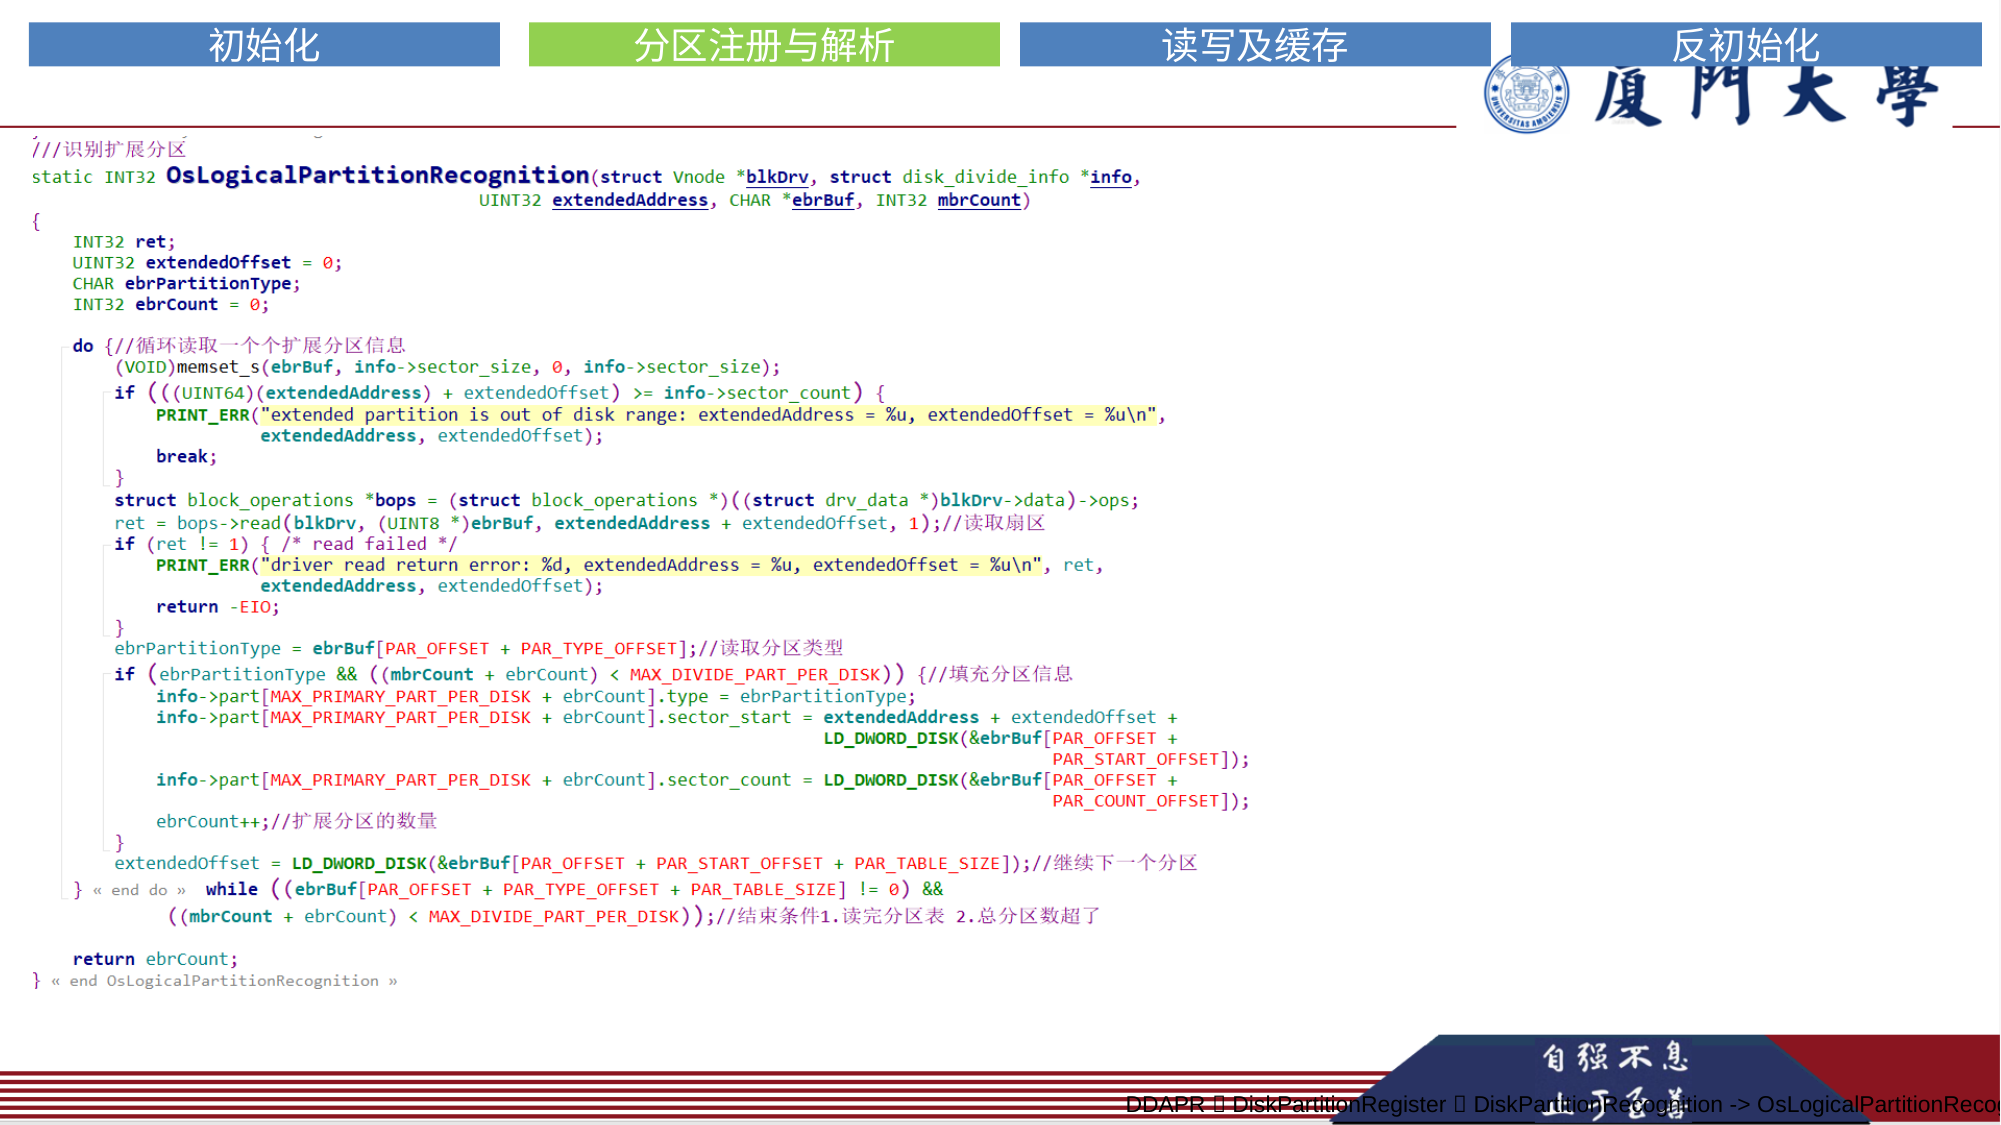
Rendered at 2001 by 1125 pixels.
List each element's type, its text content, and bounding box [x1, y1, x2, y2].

text_box DDAPR  DiskPartitionRegister  DiskPartitionRecognition -> OsLogicalPartitionRecognition [1110, 1082, 2000, 1125]
picture [0, 0, 2001, 1125]
